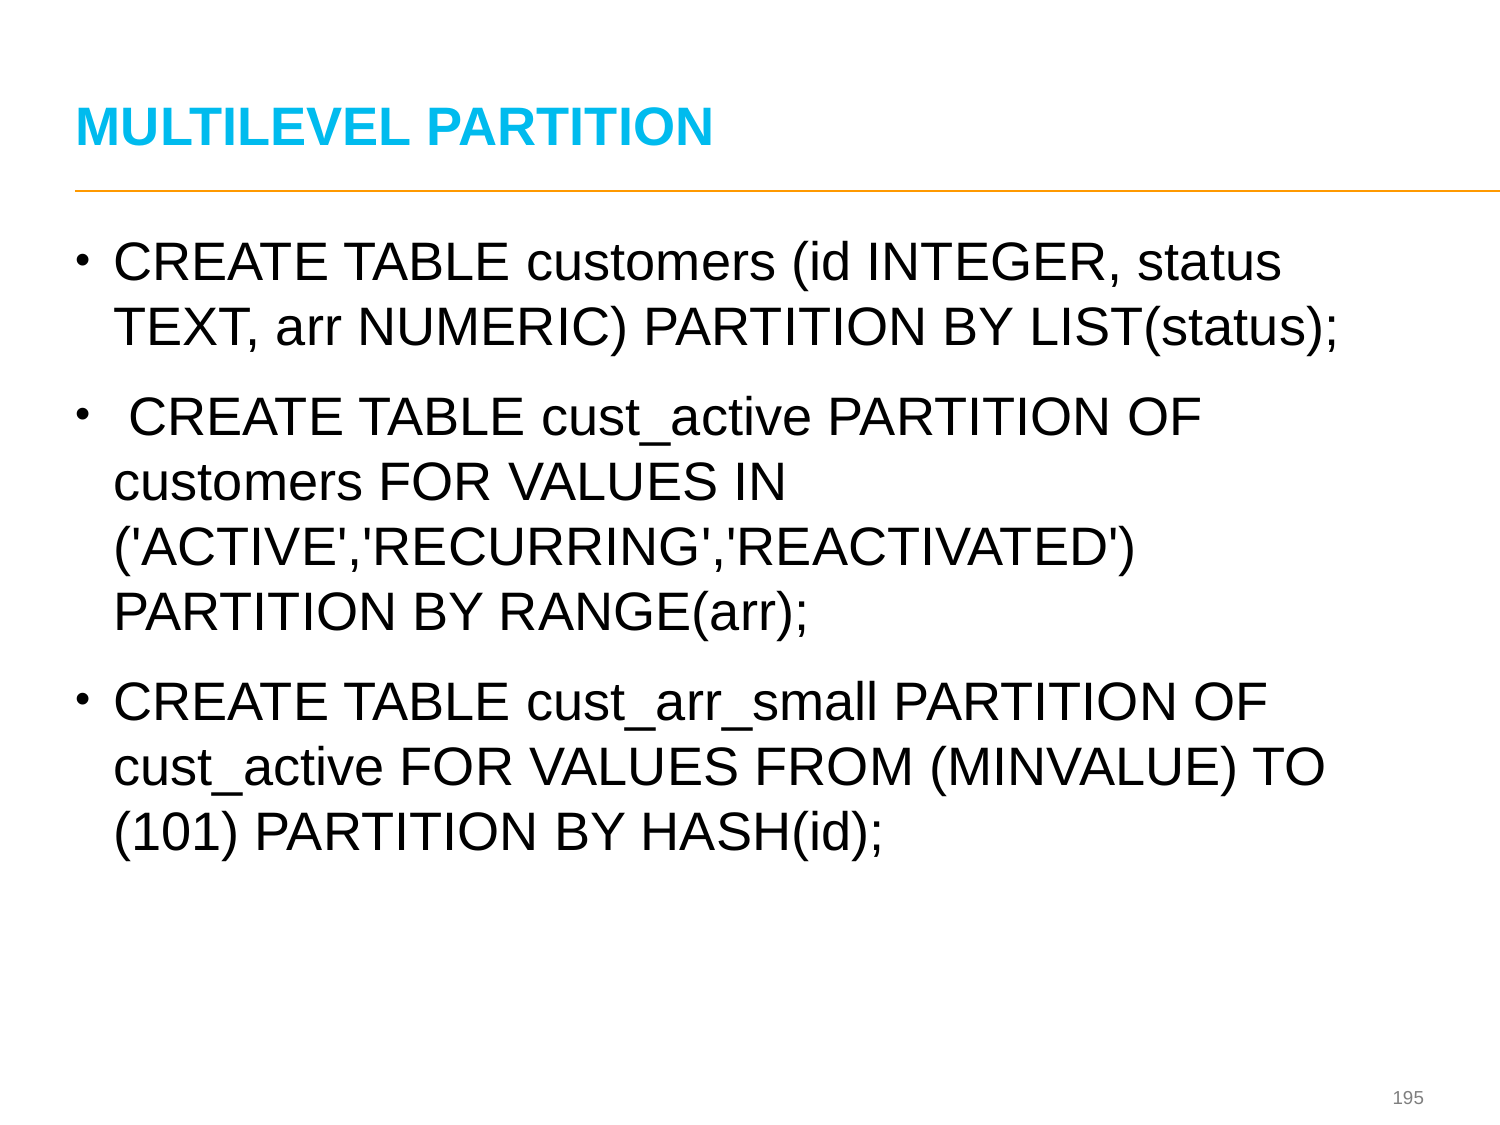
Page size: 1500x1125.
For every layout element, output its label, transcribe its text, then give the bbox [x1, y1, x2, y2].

list CREATE TABLE customers (id INTEGER, status TEXT, arr NUMERIC) PARTITION BY LIST(status); CREATE TABLE cust_active PARTITION OF customers FOR VALUES IN ('ACTIVE','RECURRING','REACTIVATED') PARTITION BY RANGE(arr); CREATE TABLE cust_arr_small PARTITION OF cust_active FOR VALUES FROM (MINVALUE) TO (101) PARTITION BY HASH(id); [75, 226, 1425, 1018]
title MULTILEVEL PARTITION [75, 27, 1422, 157]
